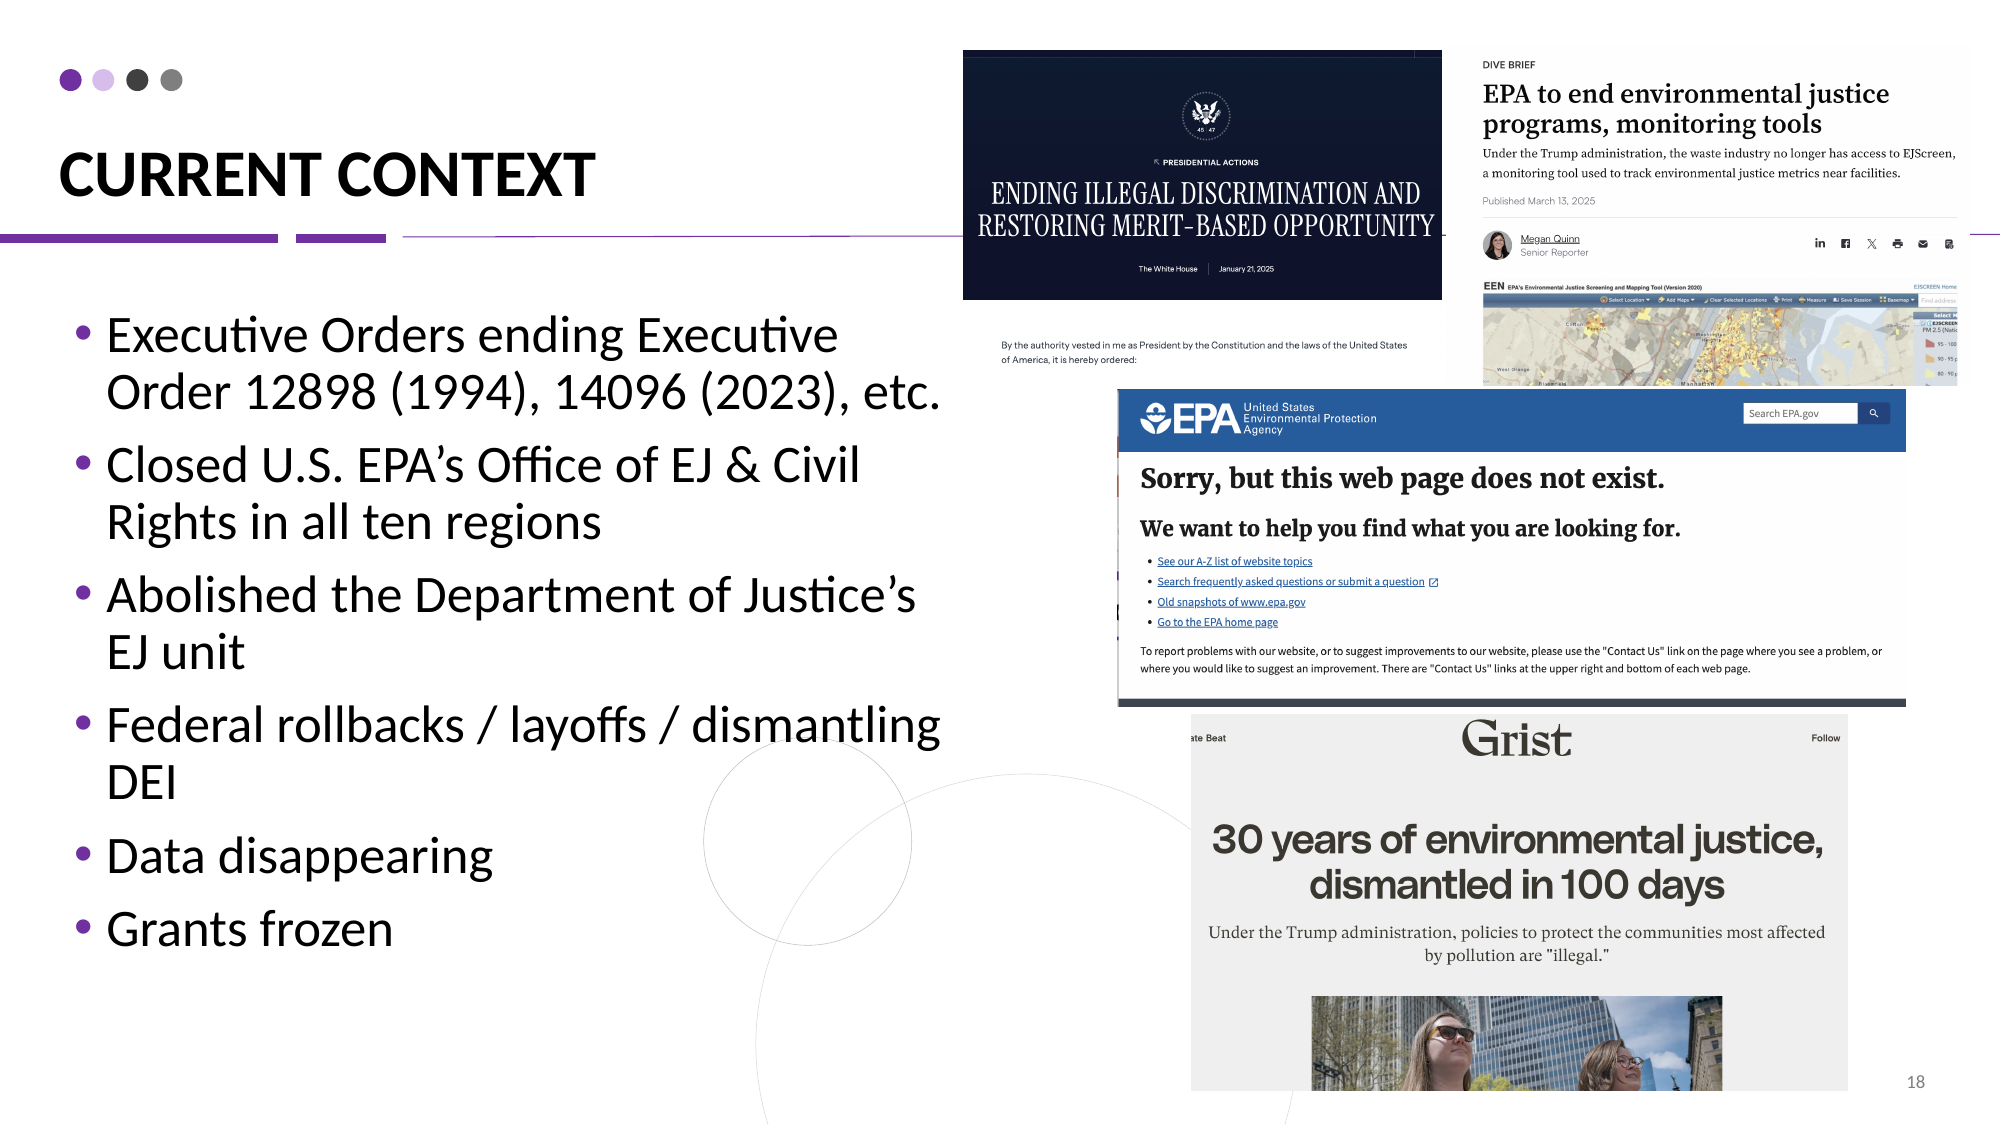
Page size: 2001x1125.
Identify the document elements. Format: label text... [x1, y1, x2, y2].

title Current Context [59, 40, 1941, 211]
picture [1117, 389, 1906, 707]
picture [1191, 714, 1848, 1091]
list Executive Orders ending Executive Order 12898 (1994), 14096 (2023), etc. Closed U.S. EPA’s Office of EJ & Civil Rights in all ten regions Abolished the Department of Justice’s EJ unit Federal rollbacks / layoffs / dismantling DEI Data disappearing Grants frozen [59, 299, 959, 1014]
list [963, 50, 1442, 374]
slide_number 18 [1490, 1060, 1941, 1102]
picture [1446, 46, 1970, 386]
